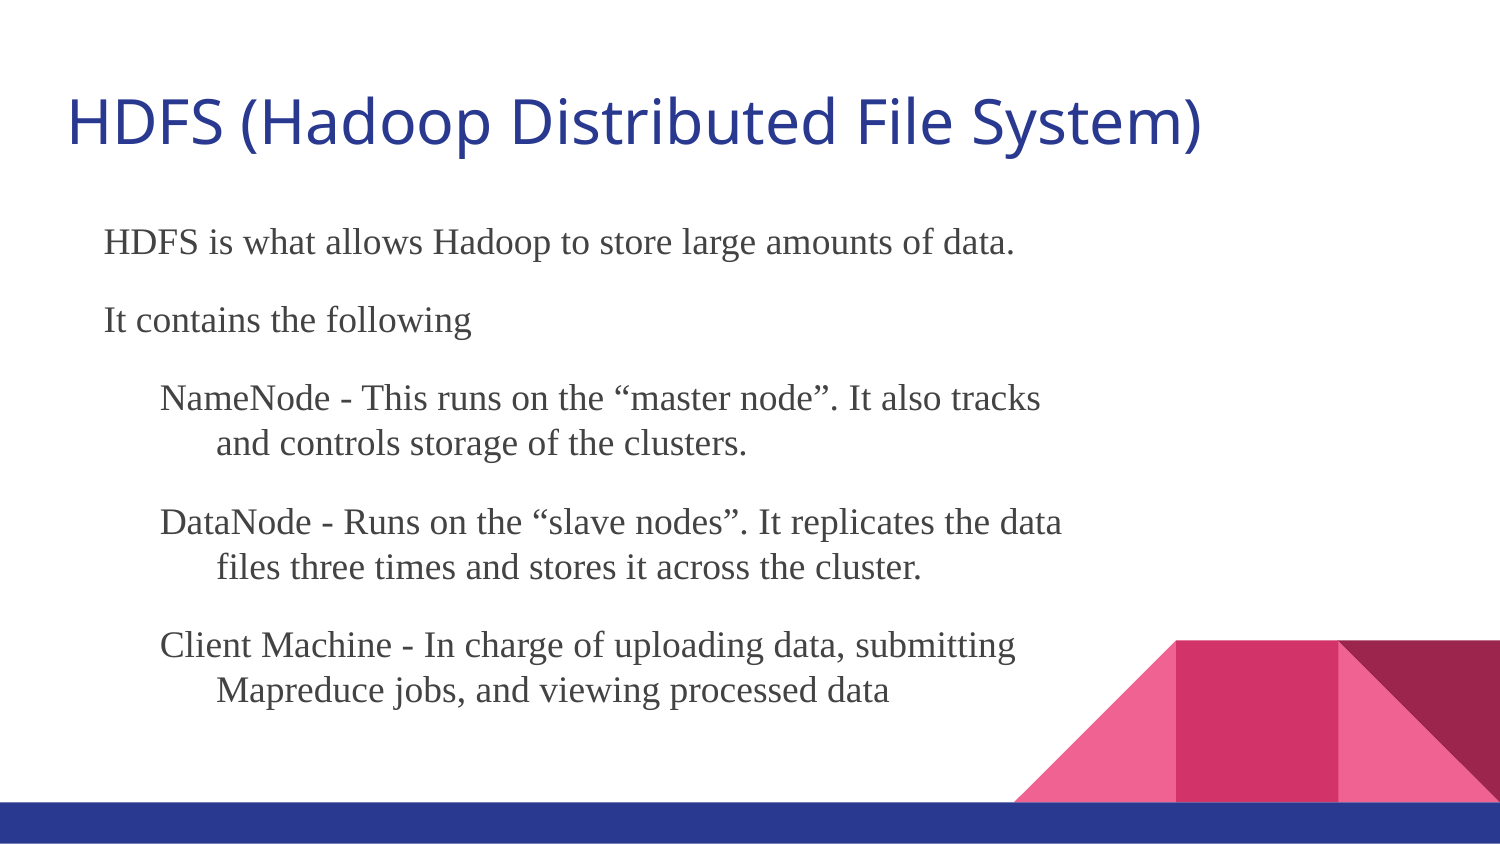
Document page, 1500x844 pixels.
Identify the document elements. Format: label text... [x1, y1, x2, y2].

title HDFS (Hadoop Distributed File System) [51, 67, 1449, 167]
list HDFS is what allows Hadoop to store large amounts of data. It contains the following NameNode - This runs on the “master node”. It also tracks and controls storage of the clusters. DataNode - Runs on the “slave nodes”. It replicates the data files three times and stores it across the cluster. Client Machine - In charge of uploading data, submitting Mapreduce jobs, and viewing processed data [51, 201, 1120, 750]
